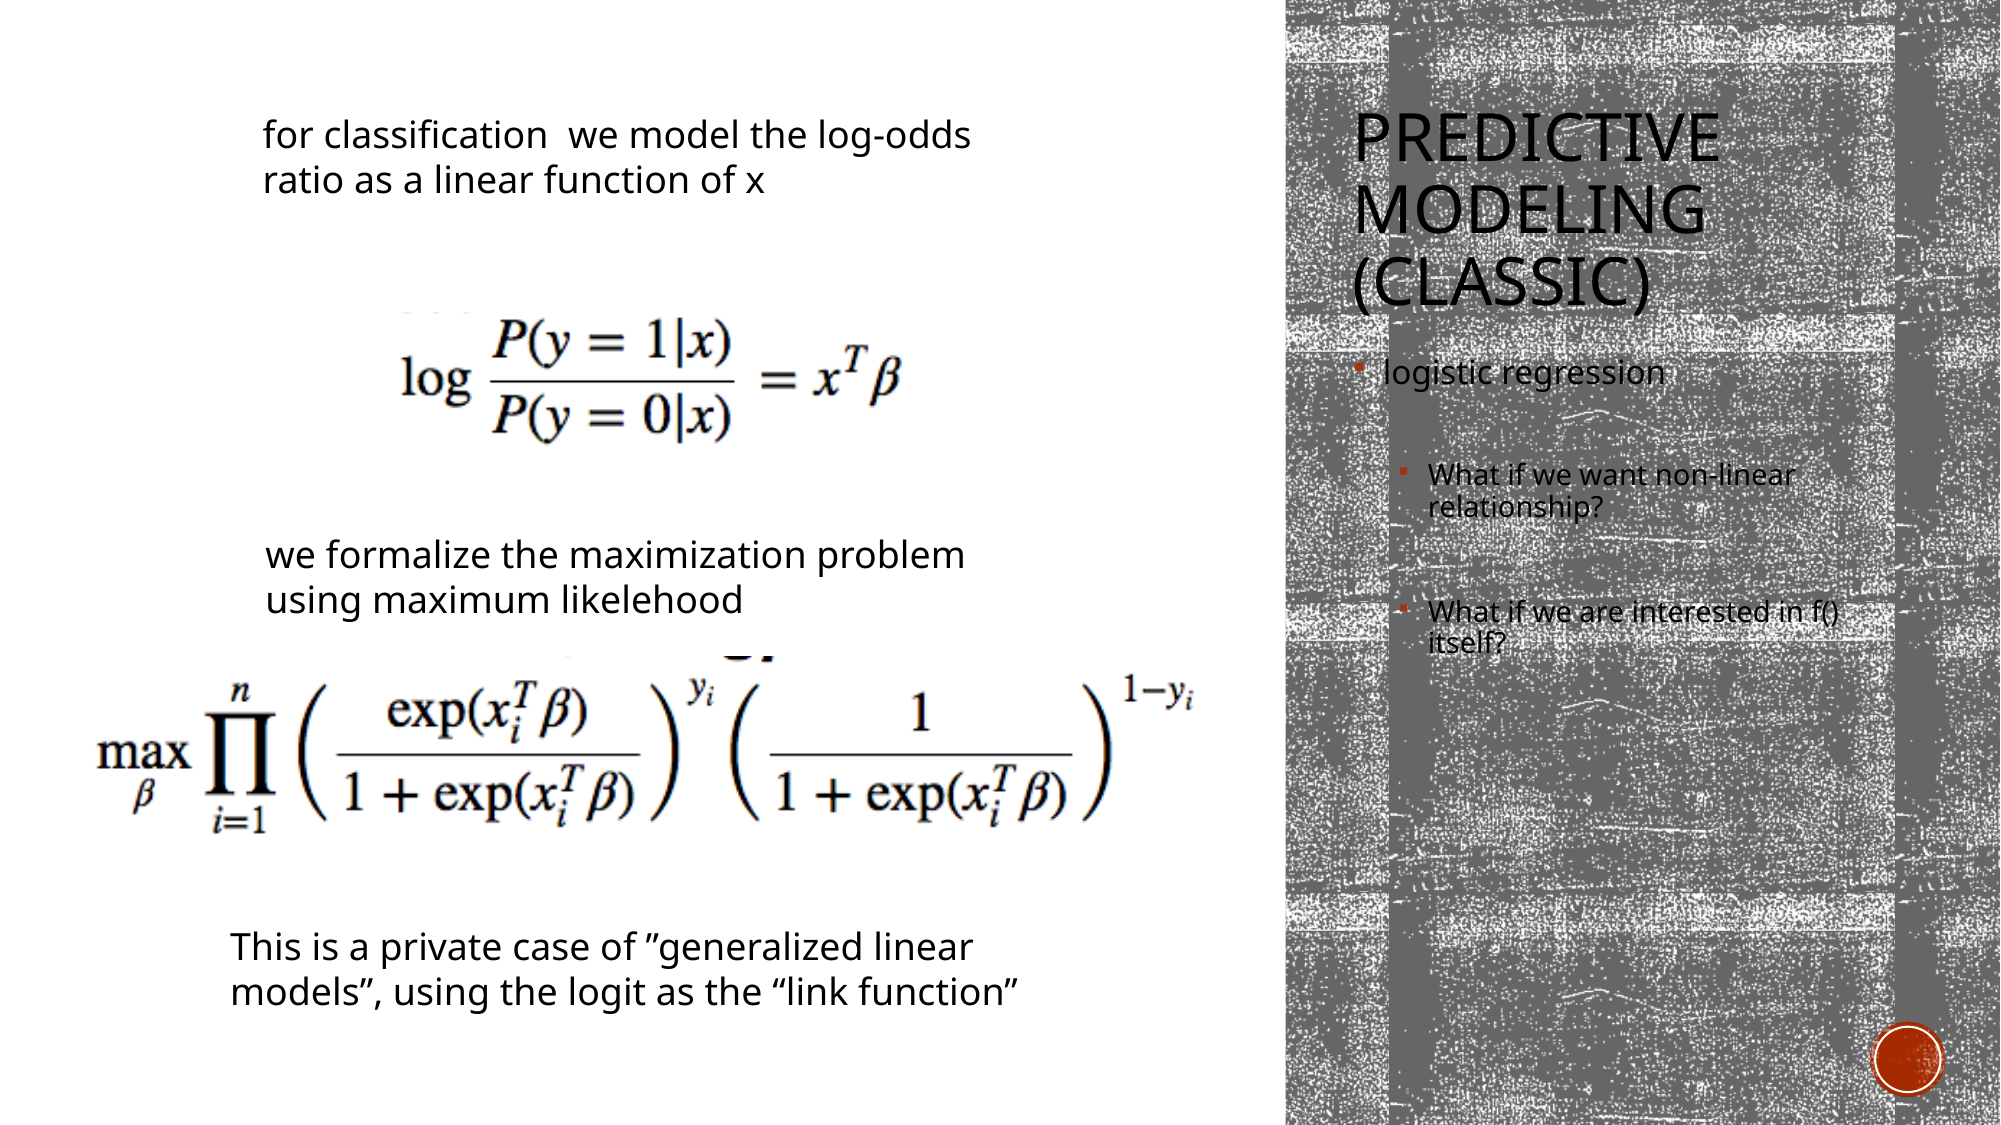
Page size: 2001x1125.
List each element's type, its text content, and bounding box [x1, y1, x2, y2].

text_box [1872, 1024, 1943, 1096]
picture [80, 656, 1223, 863]
title Predictive modeling (classic) [1338, 79, 1920, 344]
list logistic regression What if we want non-linear relationship? What if we are interested in f() itself? [1338, 348, 1920, 1013]
text_box This is a private case of ”generalized linear models”, using the logit as the “link function” [215, 915, 1067, 1021]
text_box for classification we model the log-odds ratio as a linear function of x [247, 103, 1033, 209]
text_box we formalize the maximization problem using maximum likelehood [250, 523, 1036, 628]
text_box [1284, 0, 2000, 1125]
picture [355, 312, 925, 473]
